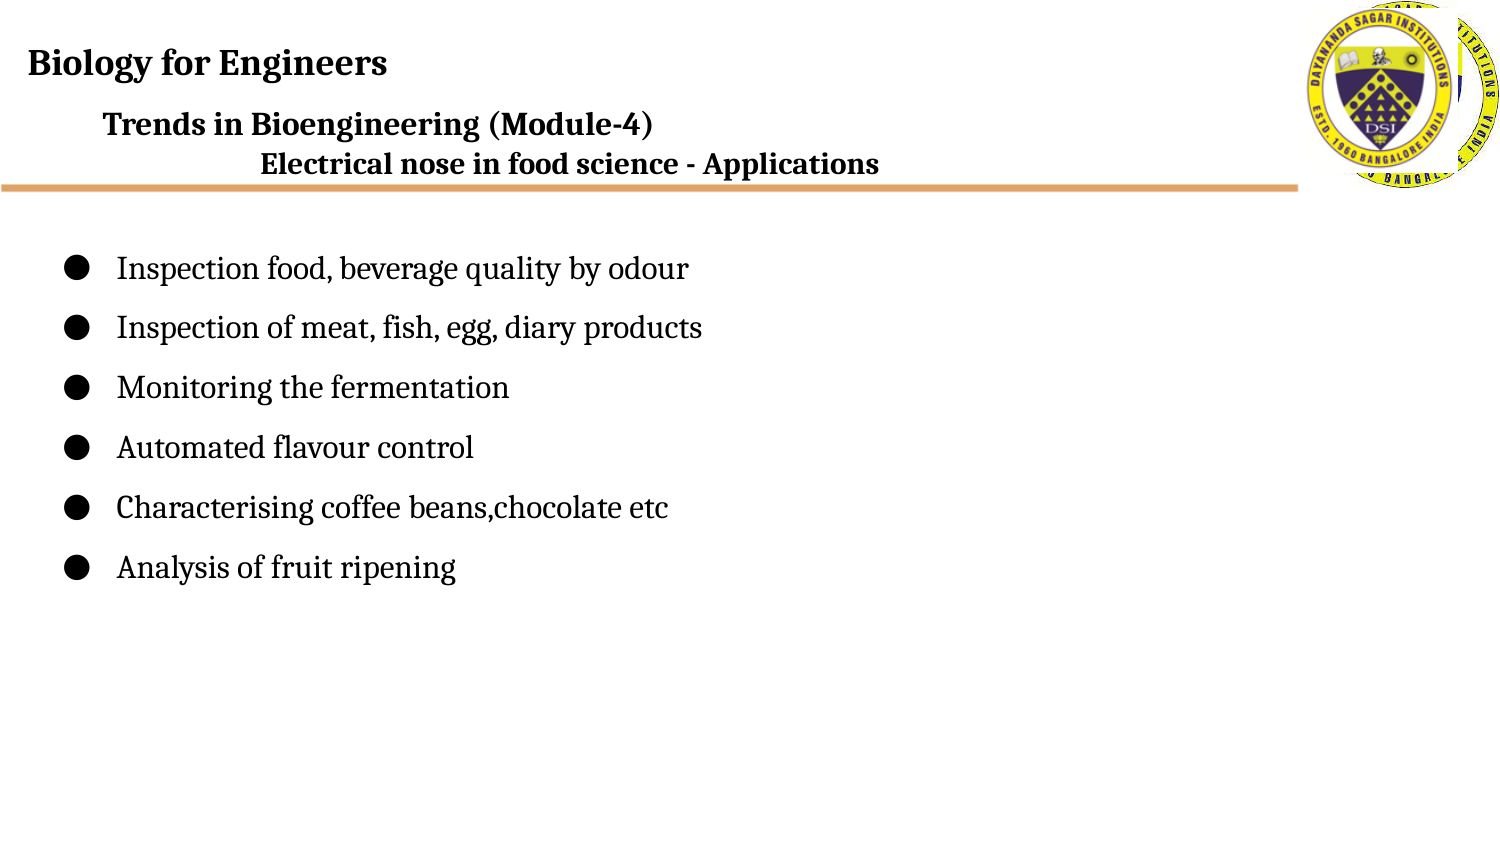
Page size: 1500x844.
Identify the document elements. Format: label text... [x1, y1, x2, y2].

picture [0, 183, 1301, 194]
text_box Biology for Engineers Trends in Bioengineering (Module-4) Electrical nose in food science - Applications [12, 0, 1340, 196]
text_box Inspection food, beverage quality by odour Inspection of meat, fish, egg, diary products Monitoring the fermentation Automated flavour control Characterising coffee beans,chocolate etc Analysis of fruit ripening [26, 210, 926, 601]
picture [1302, 0, 1500, 189]
